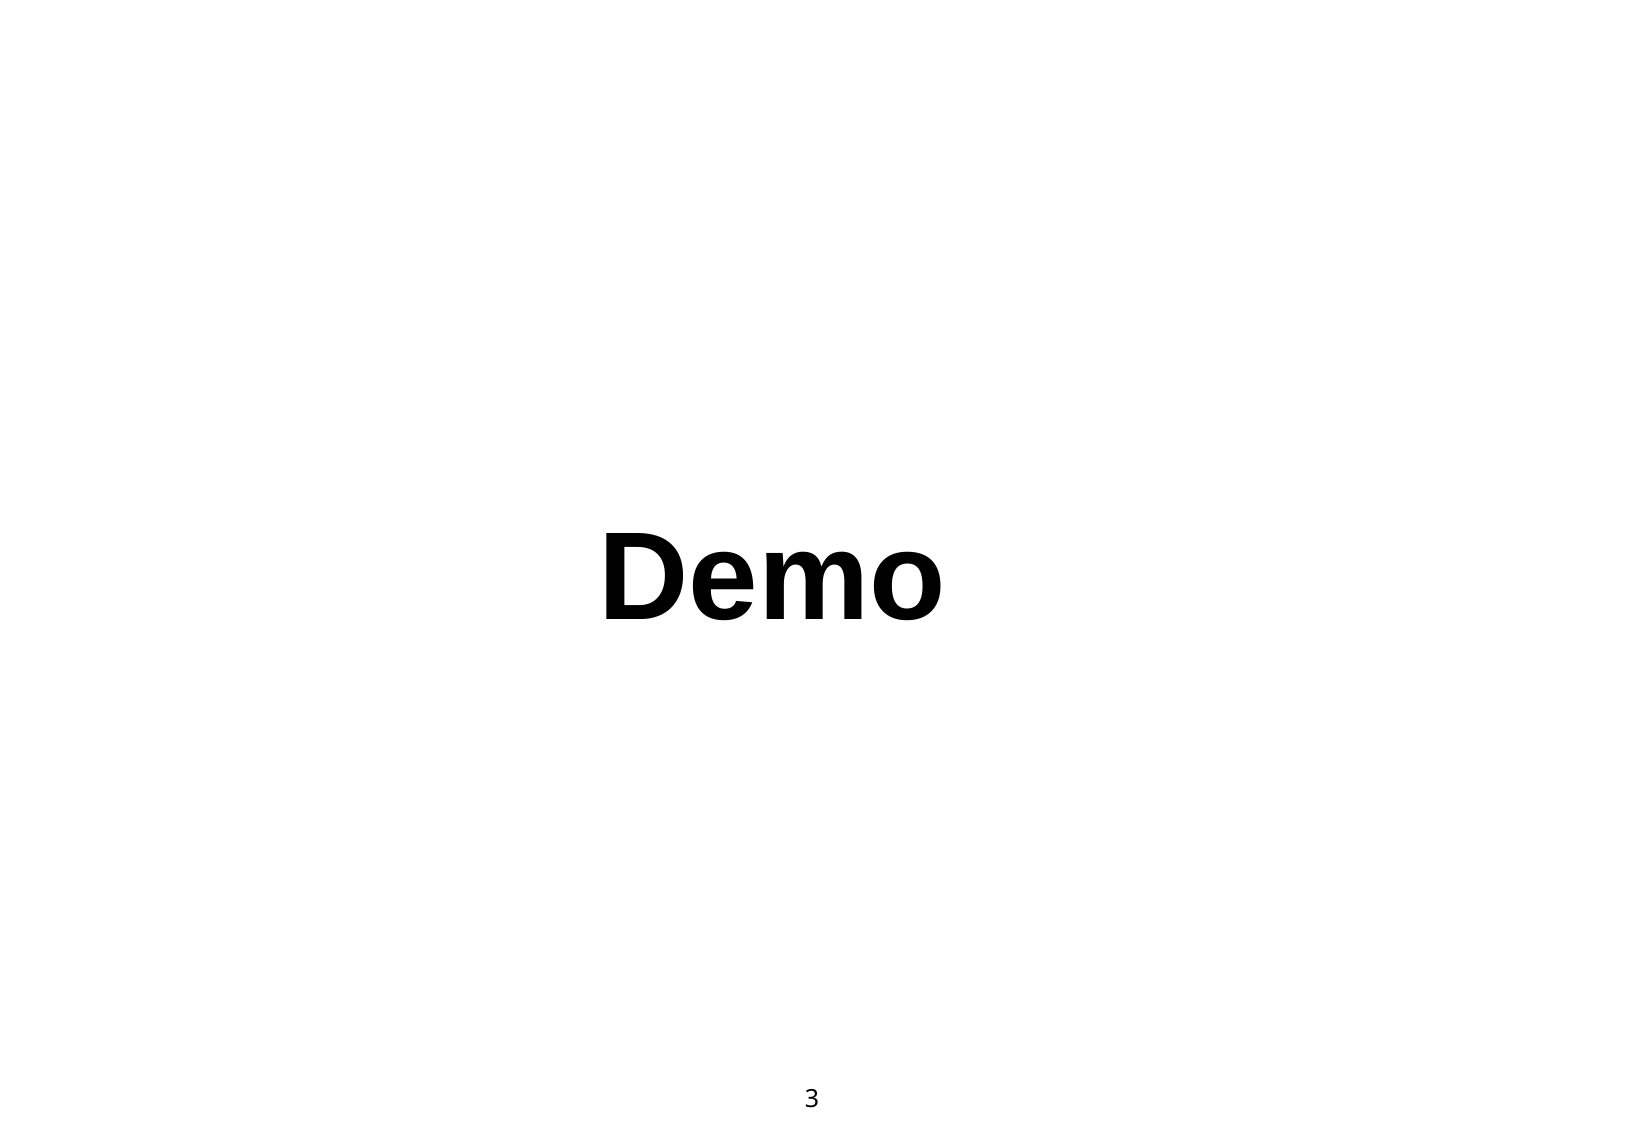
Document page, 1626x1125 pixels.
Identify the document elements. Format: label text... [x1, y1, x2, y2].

slide_number ‹#› [622, 1069, 1002, 1125]
text_box Demo [583, 456, 1305, 652]
